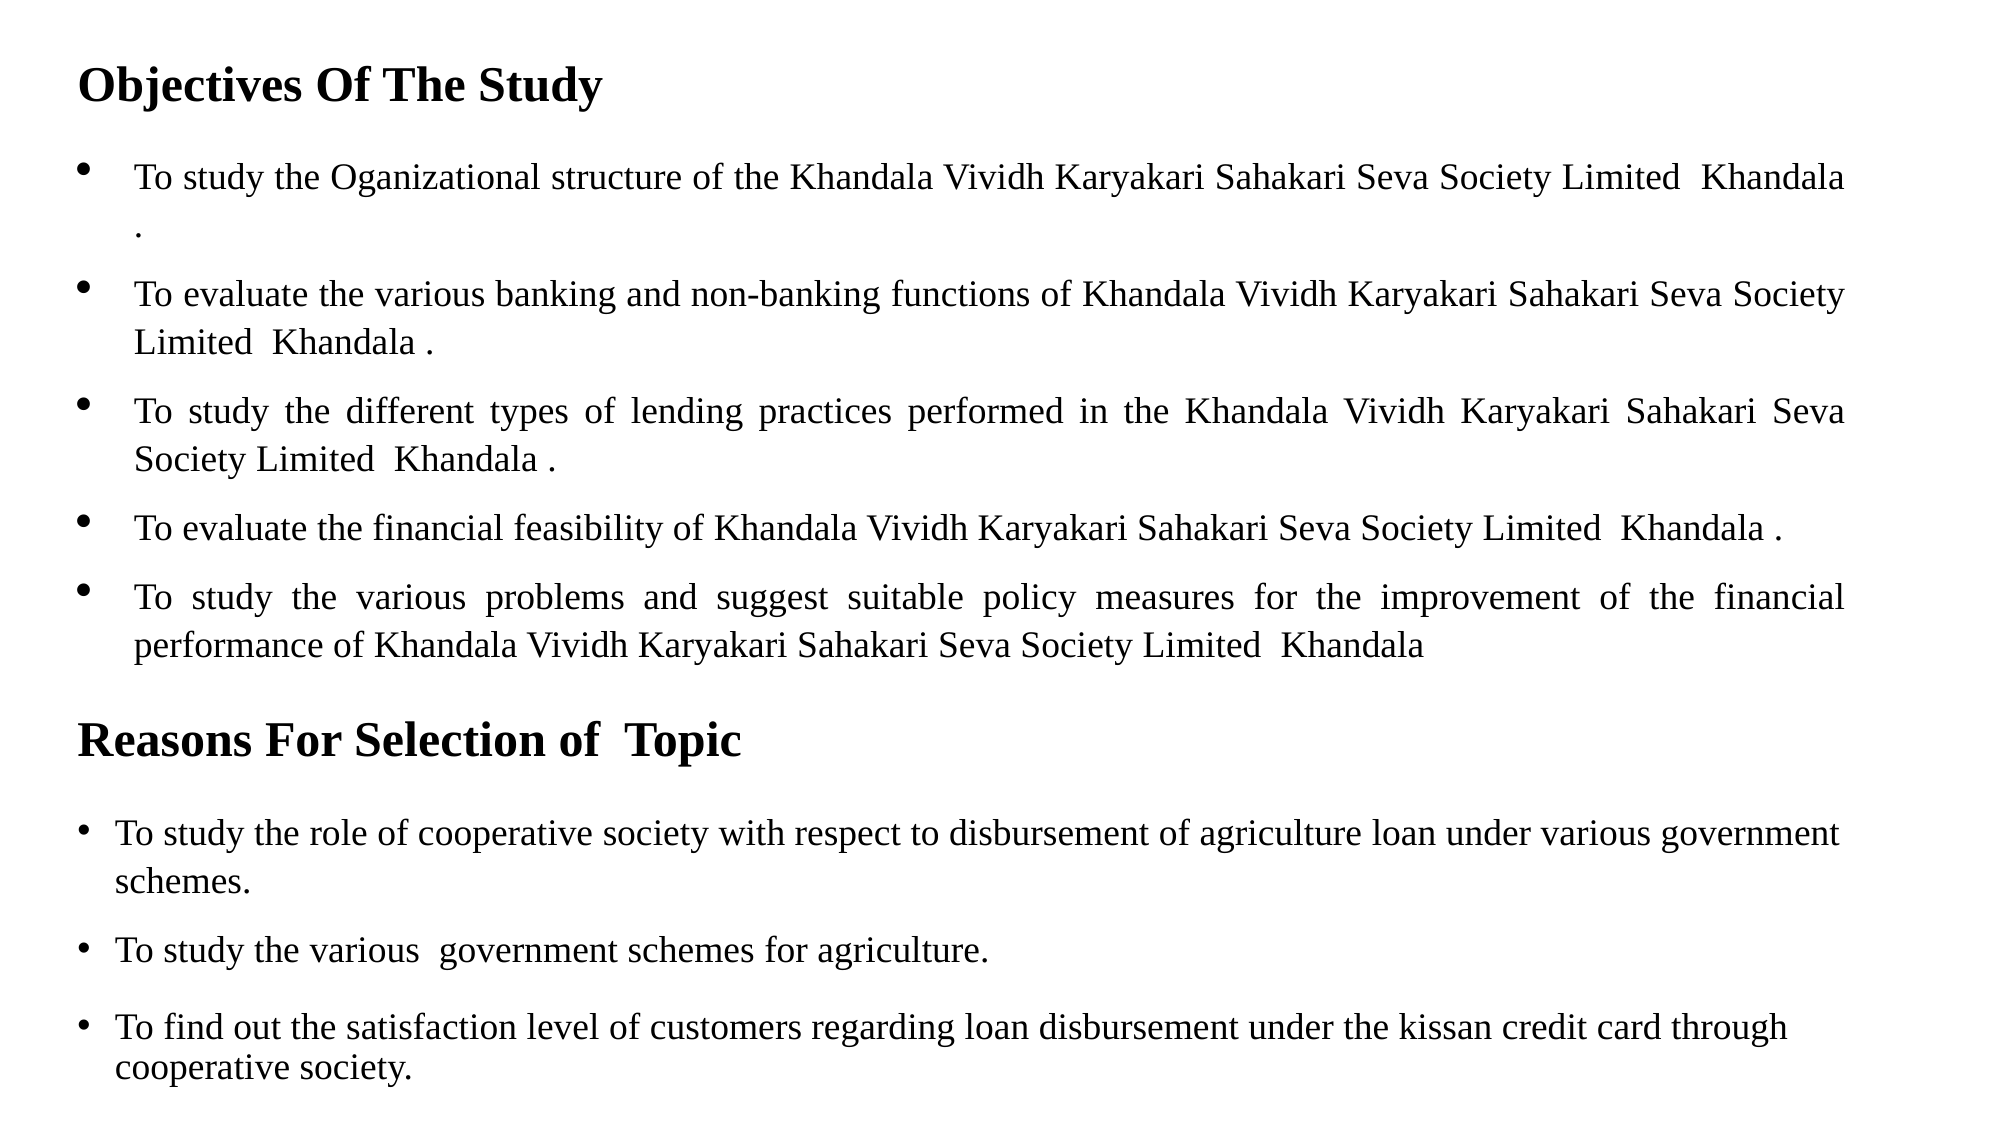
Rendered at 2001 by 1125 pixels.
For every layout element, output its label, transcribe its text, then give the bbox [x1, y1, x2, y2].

list Objectives Of The Study To study the Oganizational structure of the Khandala Vividh Karyakari Sahakari Seva Society Limited Khandala . To evaluate the various banking and non-banking functions of Khandala Vividh Karyakari Sahakari Seva Society Limited Khandala . To study the different types of lending practices performed in the Khandala Vividh Karyakari Sahakari Seva Society Limited Khandala . To evaluate the financial feasibility of Khandala Vividh Karyakari Sahakari Seva Society Limited Khandala . To study the various problems and suggest suitable policy measures for the improvement of the financial performance of Khandala Vividh Karyakari Sahakari Seva Society Limited Khandala Reasons For Selection of Topic To study the role of cooperative society with respect to disbursement of agriculture loan under various government schemes. To study the various government schemes for agriculture. To find out the satisfaction level of customers regarding loan disbursement under the kissan credit card through cooperative society. [62, 39, 1863, 1068]
